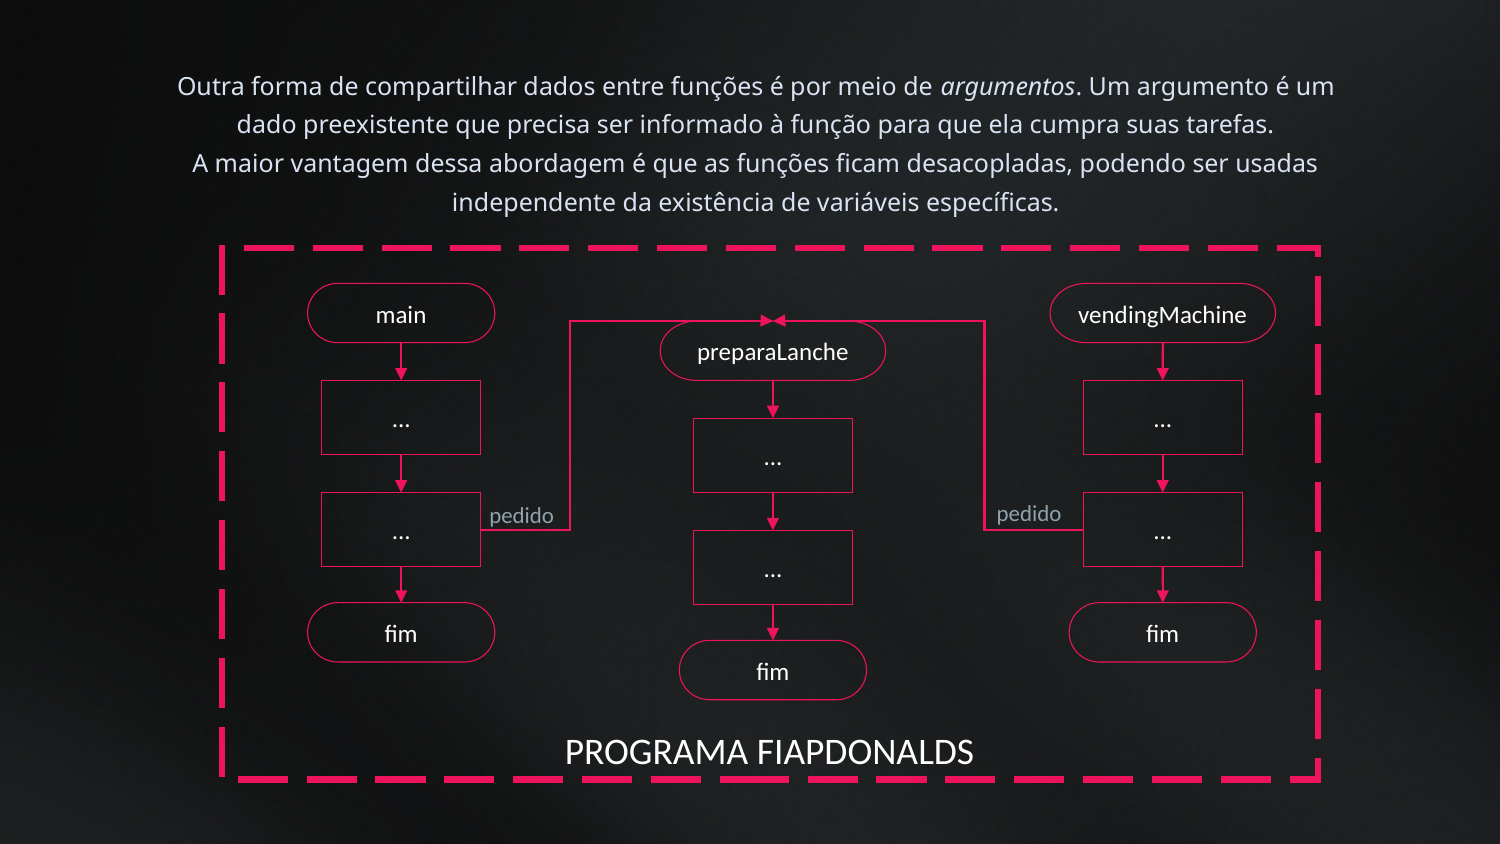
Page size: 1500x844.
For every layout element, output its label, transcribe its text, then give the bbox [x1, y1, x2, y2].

text_box ... [1083, 492, 1243, 567]
text_box pedido [981, 490, 1157, 533]
text_box PROGRAMA FIAPDONALDS [221, 247, 1318, 780]
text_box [480, 320, 772, 530]
text_box fim [1068, 602, 1257, 663]
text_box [772, 320, 1084, 530]
text_box ... [1084, 380, 1243, 455]
text_box pedido [474, 493, 650, 536]
text_box vendingMachine [1049, 282, 1277, 344]
picture [0, 0, 1500, 844]
text_box Outra forma de compartilhar dados entre funções é por meio de argumentos. Um argumento é um dado preexistente que precisa ser informado à função para que ela cumpra suas tarefas. A maior vantagem dessa abordagem é que as funções ficam desacopladas, podendo ser usadas independente da existência de variáveis específicas. [143, 53, 1369, 225]
